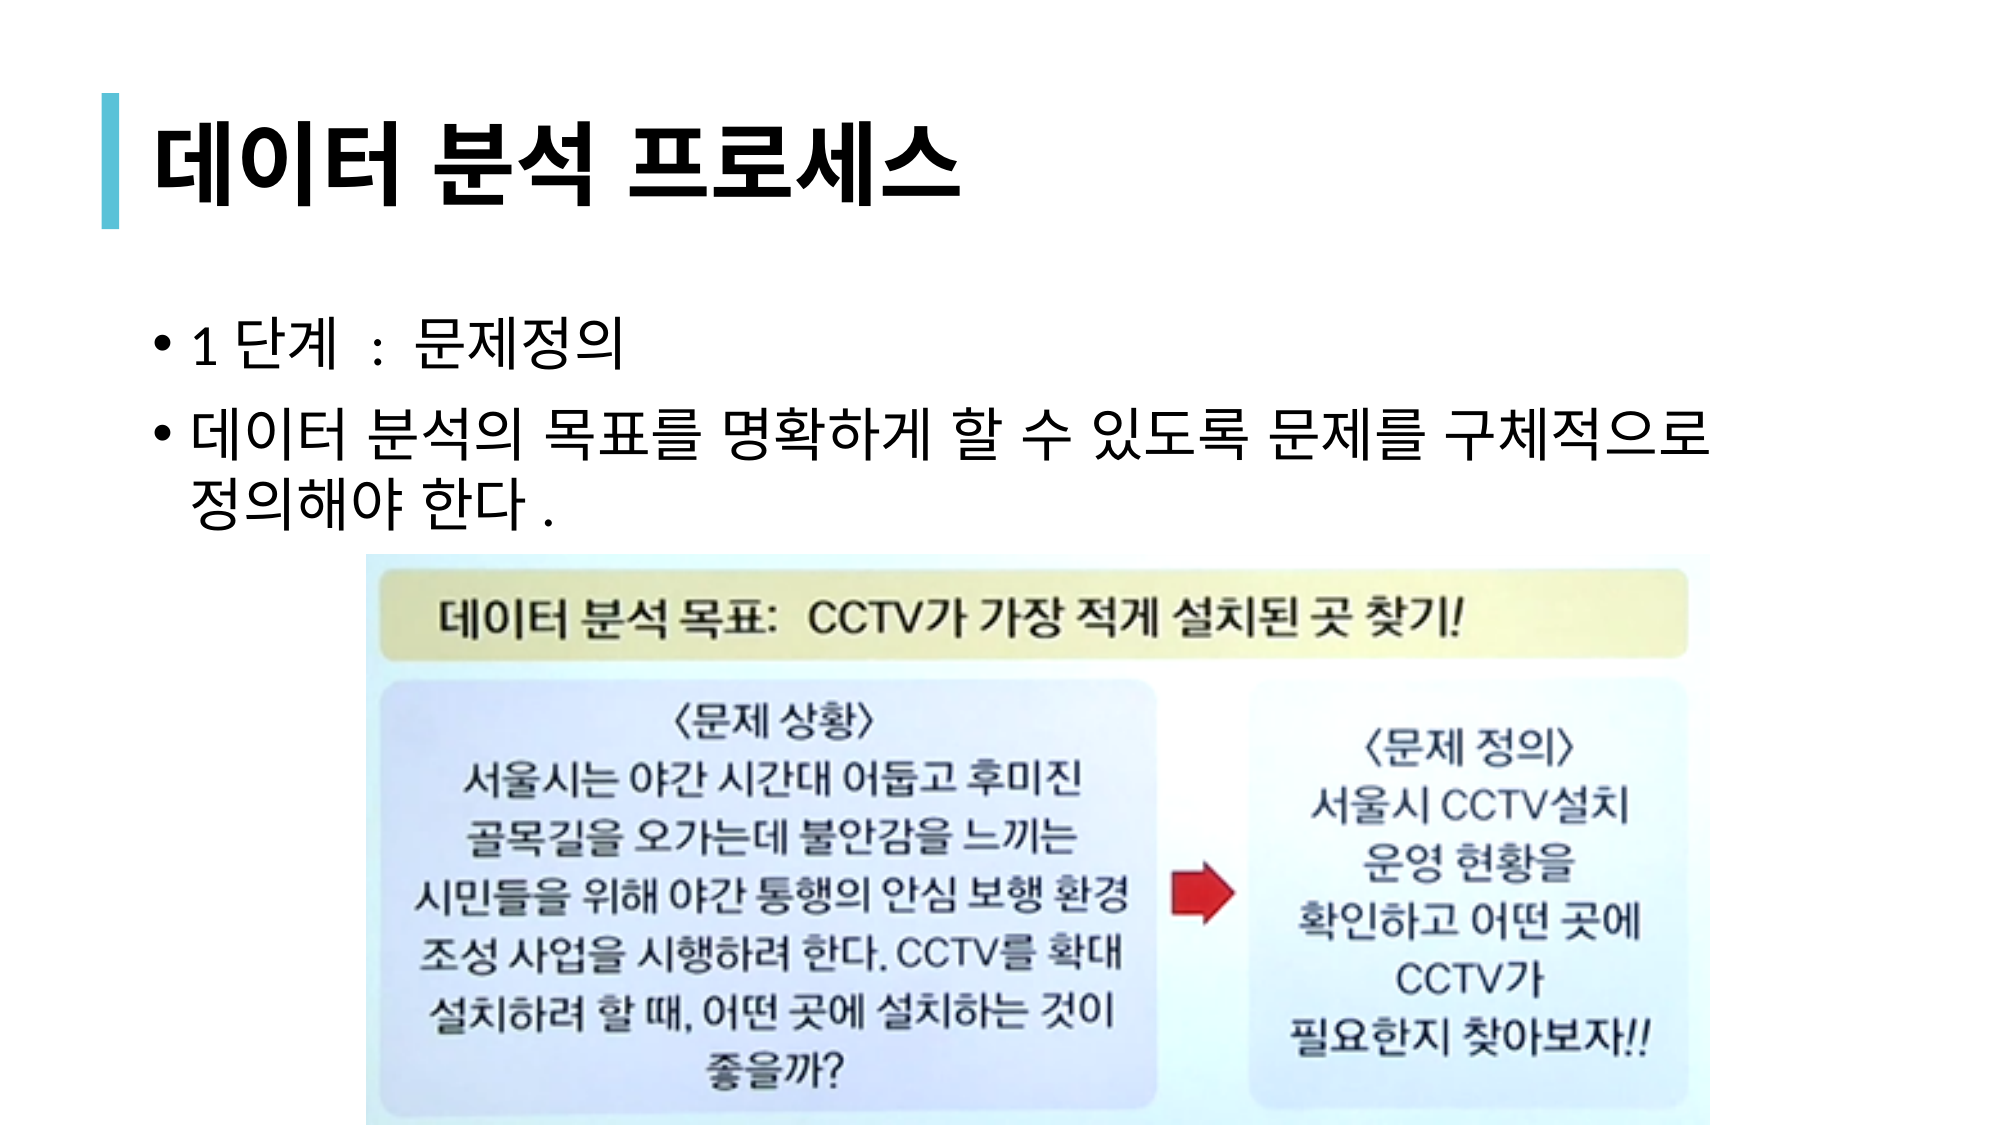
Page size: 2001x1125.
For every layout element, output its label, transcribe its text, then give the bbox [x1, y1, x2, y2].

picture [366, 554, 1710, 1125]
list 1단계 : 문제정의 데이터 분석의 목표를 명확하게 할 수 있도록 문제를 구체적으로 정의해야 한다. [137, 299, 1863, 1014]
title 데이터 분석 프로세스 [137, 59, 1863, 278]
